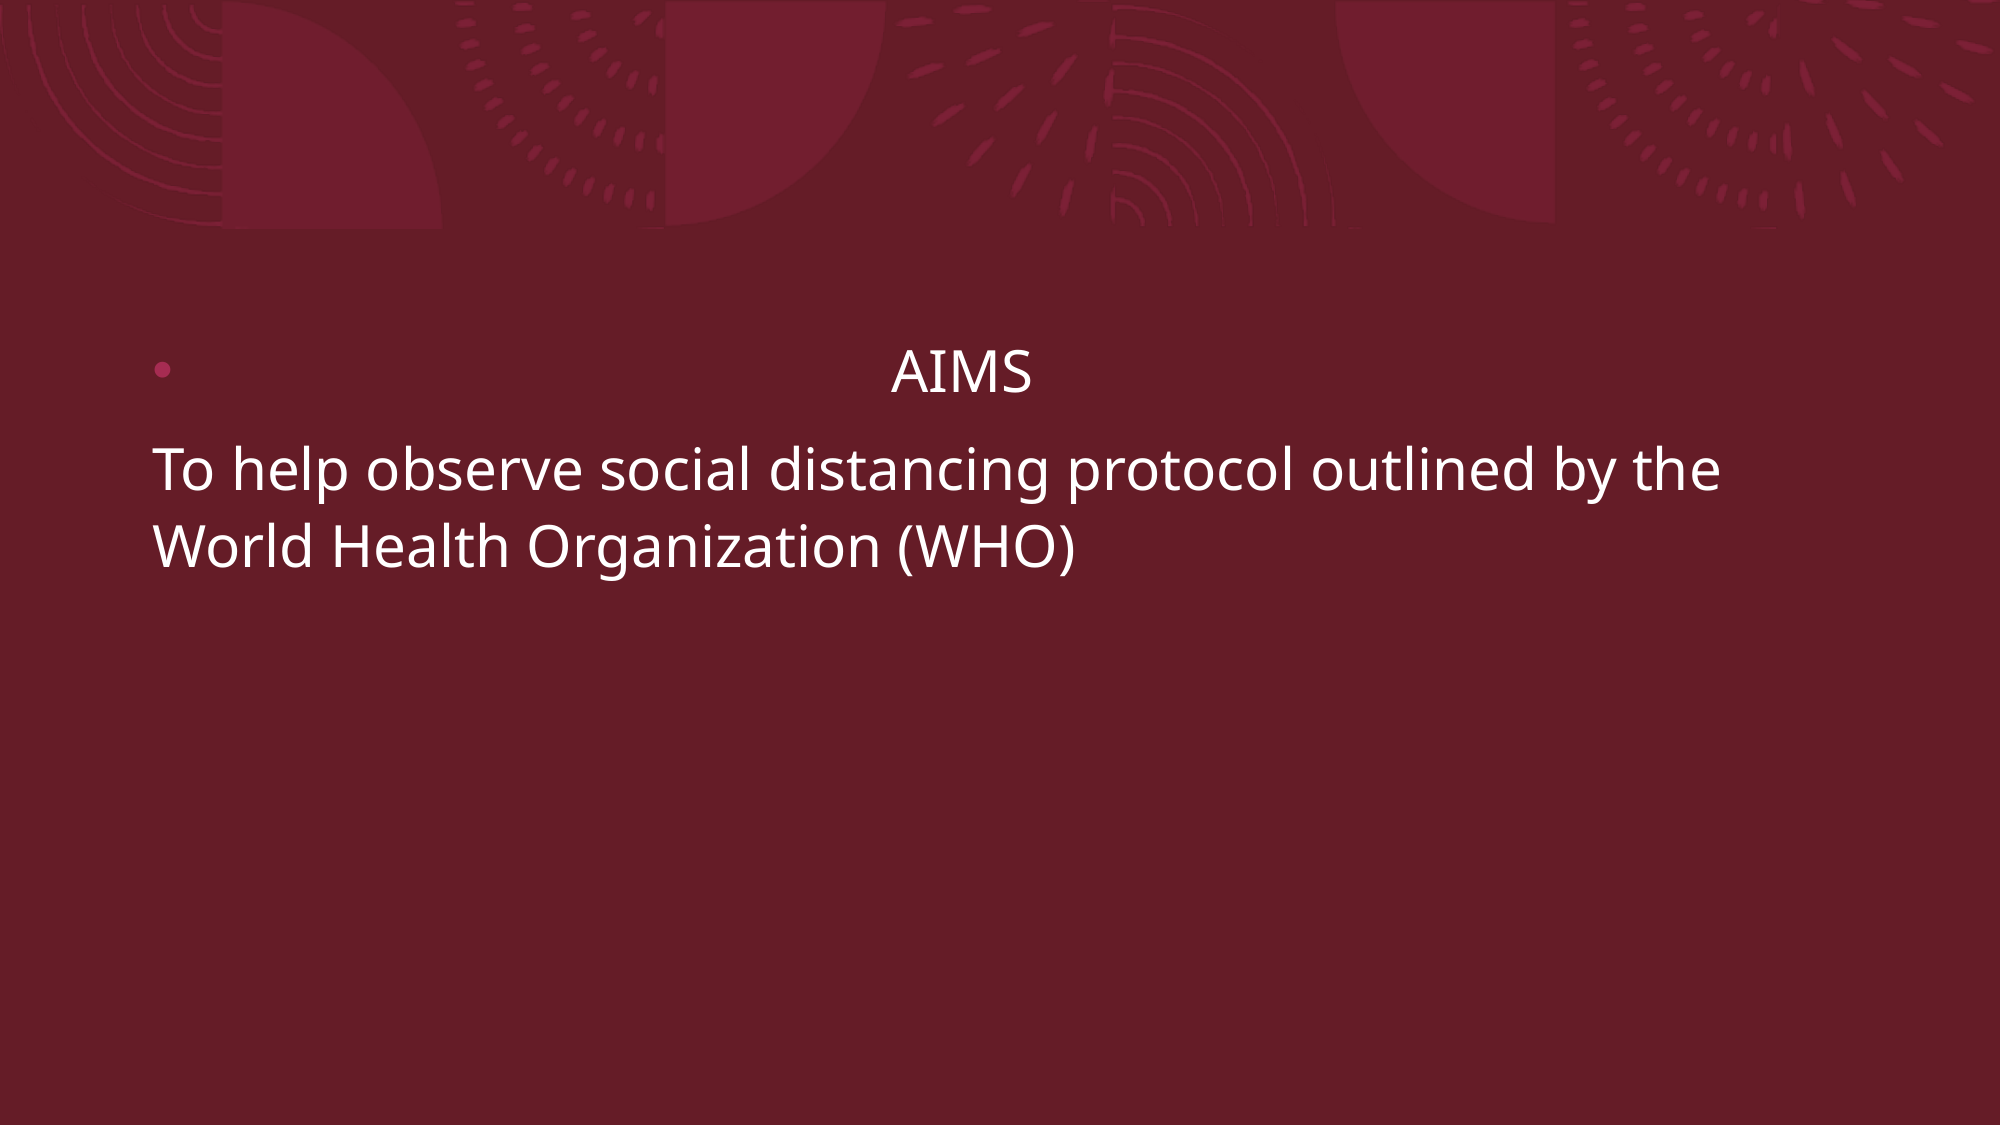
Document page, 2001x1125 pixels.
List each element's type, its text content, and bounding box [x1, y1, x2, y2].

list AIMS To help observe social distancing protocol outlined by the World Health Organization (WHO) [137, 319, 1863, 1009]
